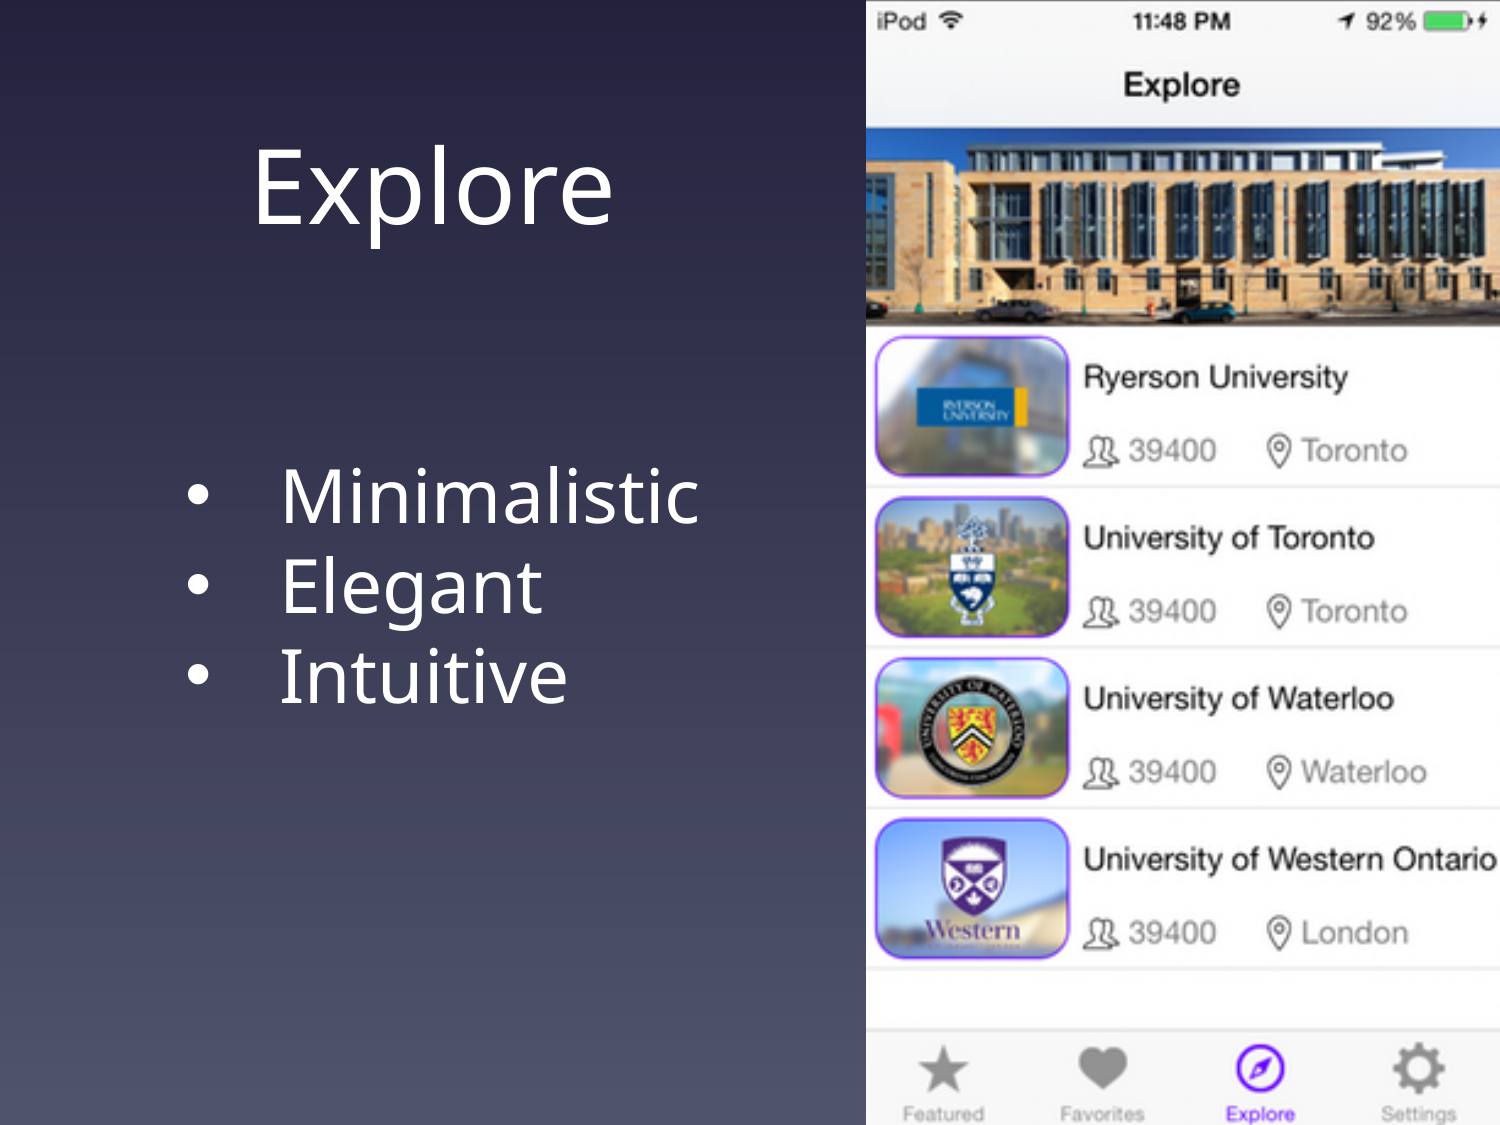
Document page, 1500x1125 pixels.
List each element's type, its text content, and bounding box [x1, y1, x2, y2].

picture [865, 0, 1500, 1125]
title Explore [0, 113, 860, 301]
text_box Minimalistic Elegant Intuitive [170, 441, 747, 726]
